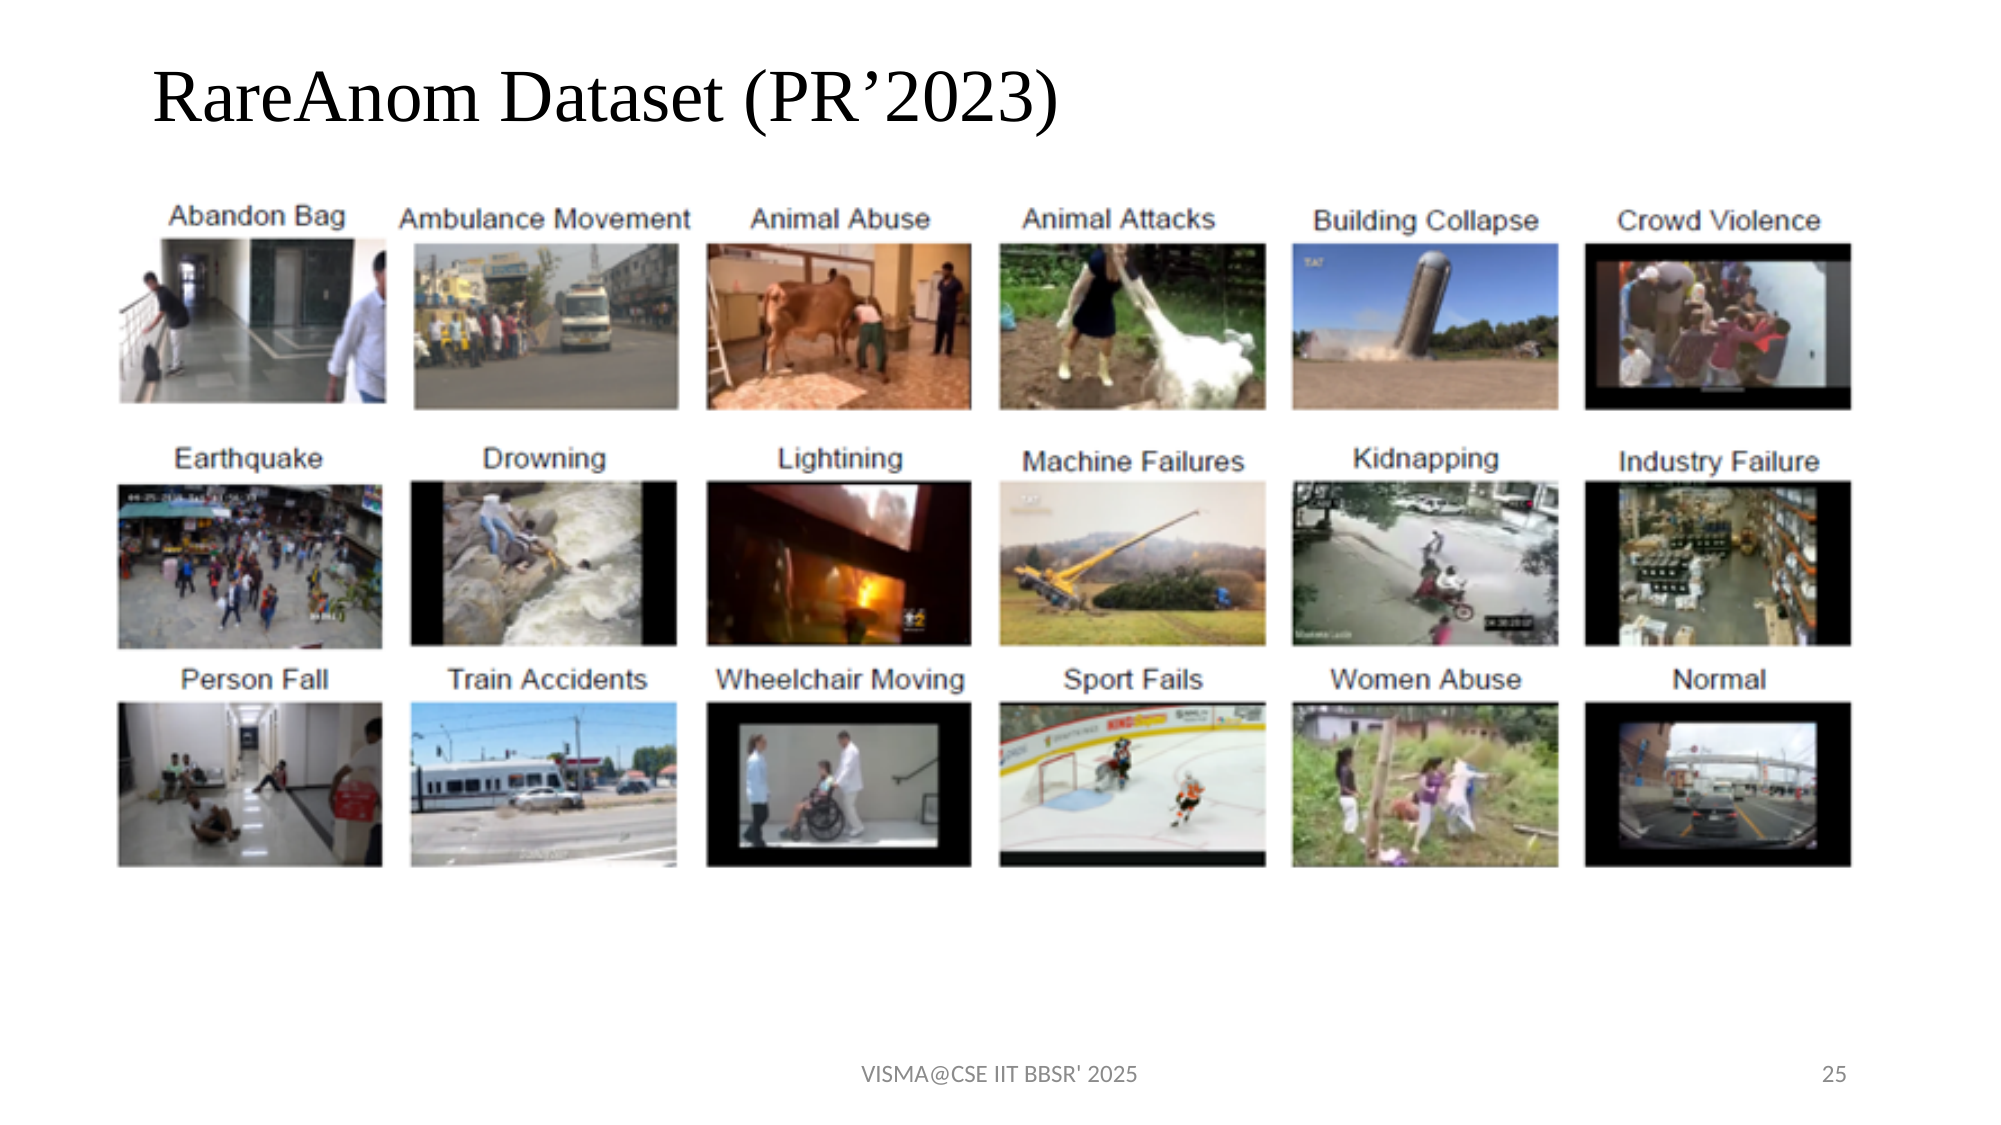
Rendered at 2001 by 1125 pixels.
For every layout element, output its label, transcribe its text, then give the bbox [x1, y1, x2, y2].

title RareAnom Dataset (PR’2023) [137, 34, 1147, 160]
footer VISMA@CSE IIT BBSR' 2025 [662, 1042, 1338, 1103]
slide_number 25 [1412, 1042, 1863, 1103]
picture [68, 188, 1919, 931]
